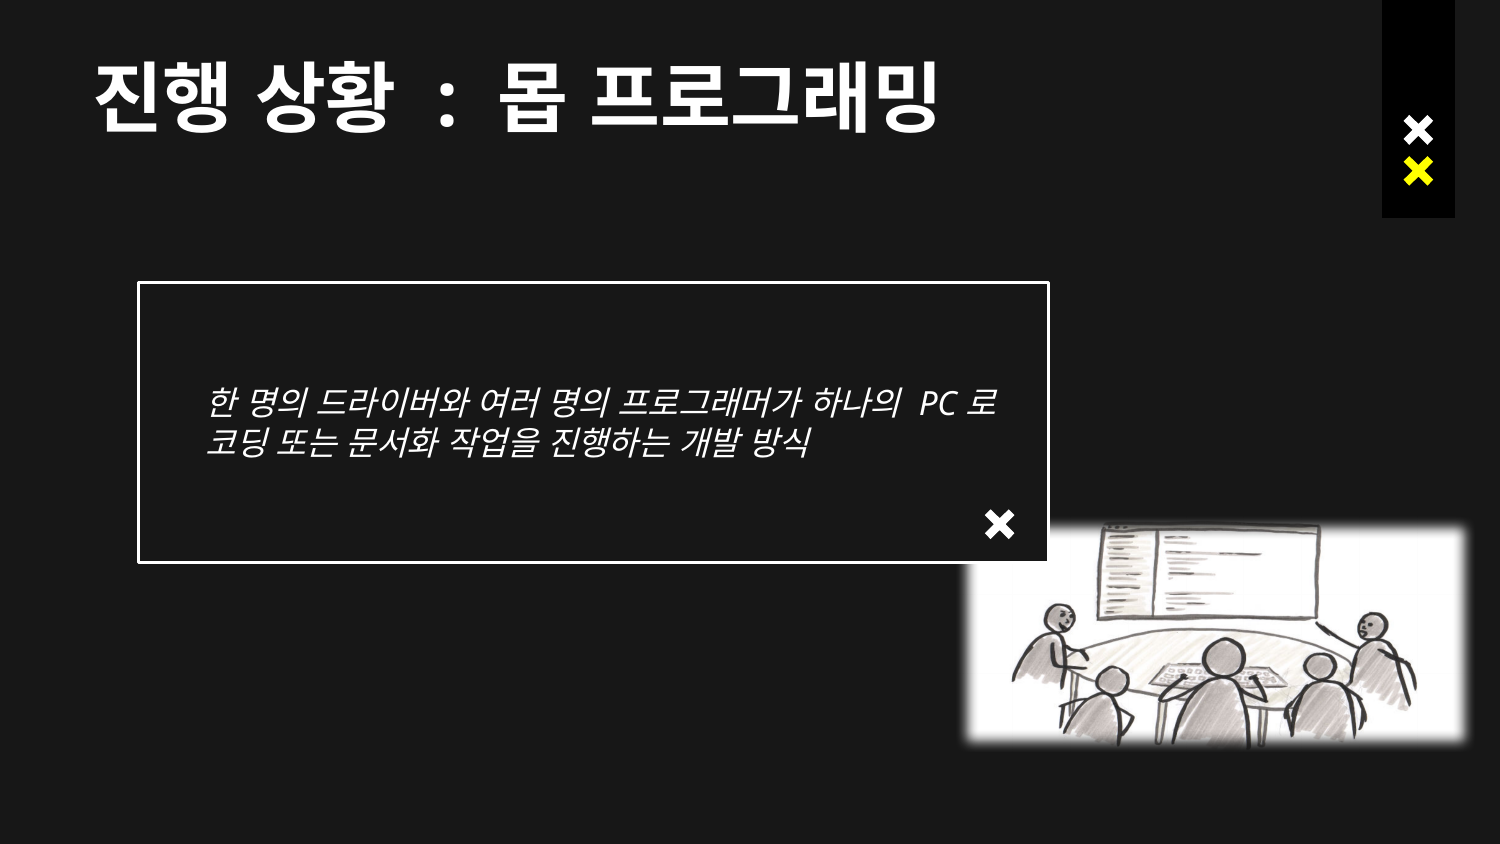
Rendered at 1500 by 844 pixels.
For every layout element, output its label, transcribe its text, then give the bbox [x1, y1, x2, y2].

text_box [985, 509, 996, 514]
text_box [138, 282, 178, 563]
text_box [1003, 509, 1014, 514]
title 진행 상황 : 몹 프로그래밍 [77, 34, 1407, 153]
picture [954, 516, 1475, 753]
subtitle 한 명의 드라이버와 여러 명의 프로그래머가 하나의 PC로 코딩 또는 문서화 작업을 진행하는 개발 방식 [178, 276, 1072, 568]
